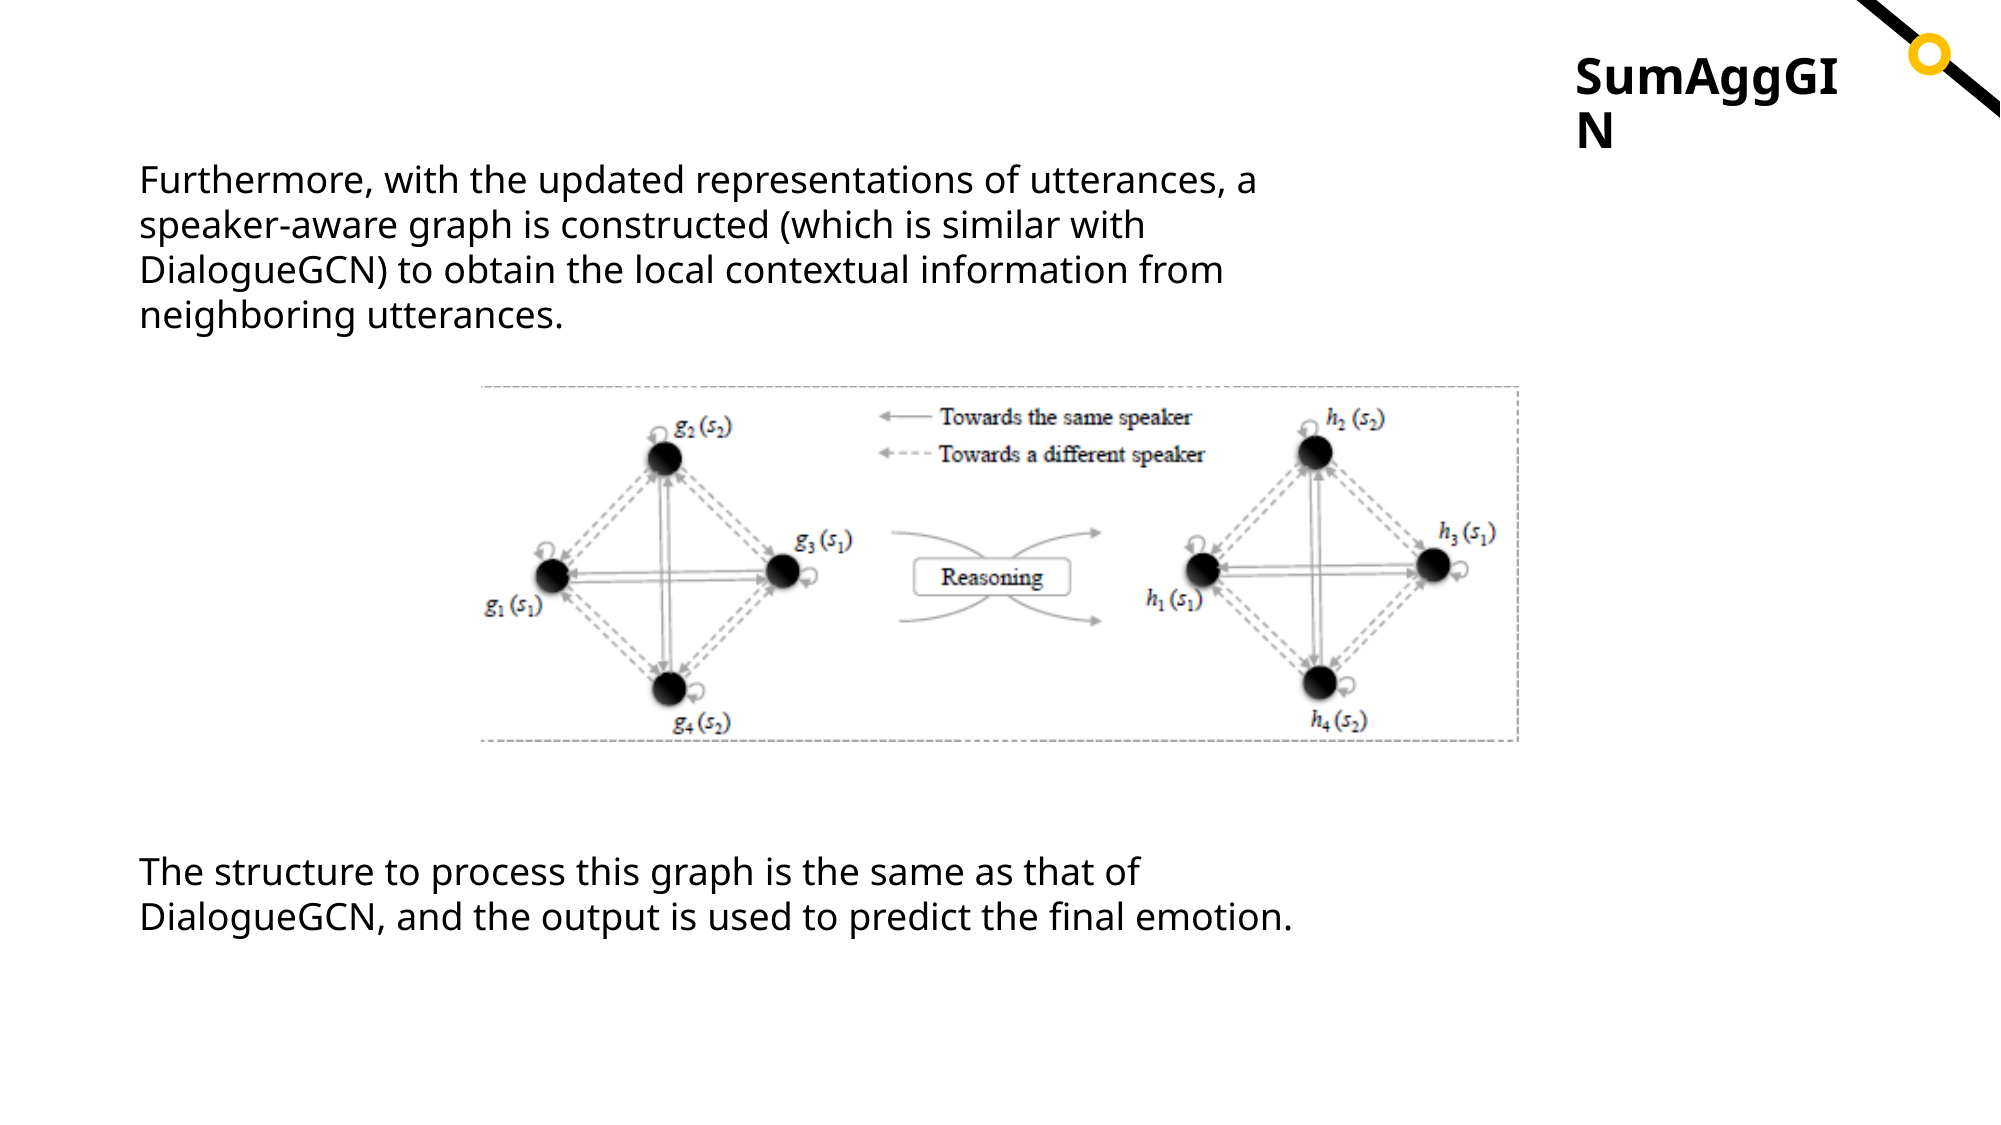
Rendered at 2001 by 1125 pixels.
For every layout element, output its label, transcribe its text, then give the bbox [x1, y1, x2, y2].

picture [481, 386, 1519, 742]
title SumAggGIN [1560, 49, 1886, 160]
text_box The structure to process this graph is the same as that of DialogueGCN, and the output is used to predict the final emotion. [124, 841, 1388, 946]
text_box Furthermore, with the updated representations of utterances, a speaker-aware graph is constructed (which is similar with DialogueGCN) to obtain the local contextual information from neighboring utterances. [124, 148, 1388, 344]
